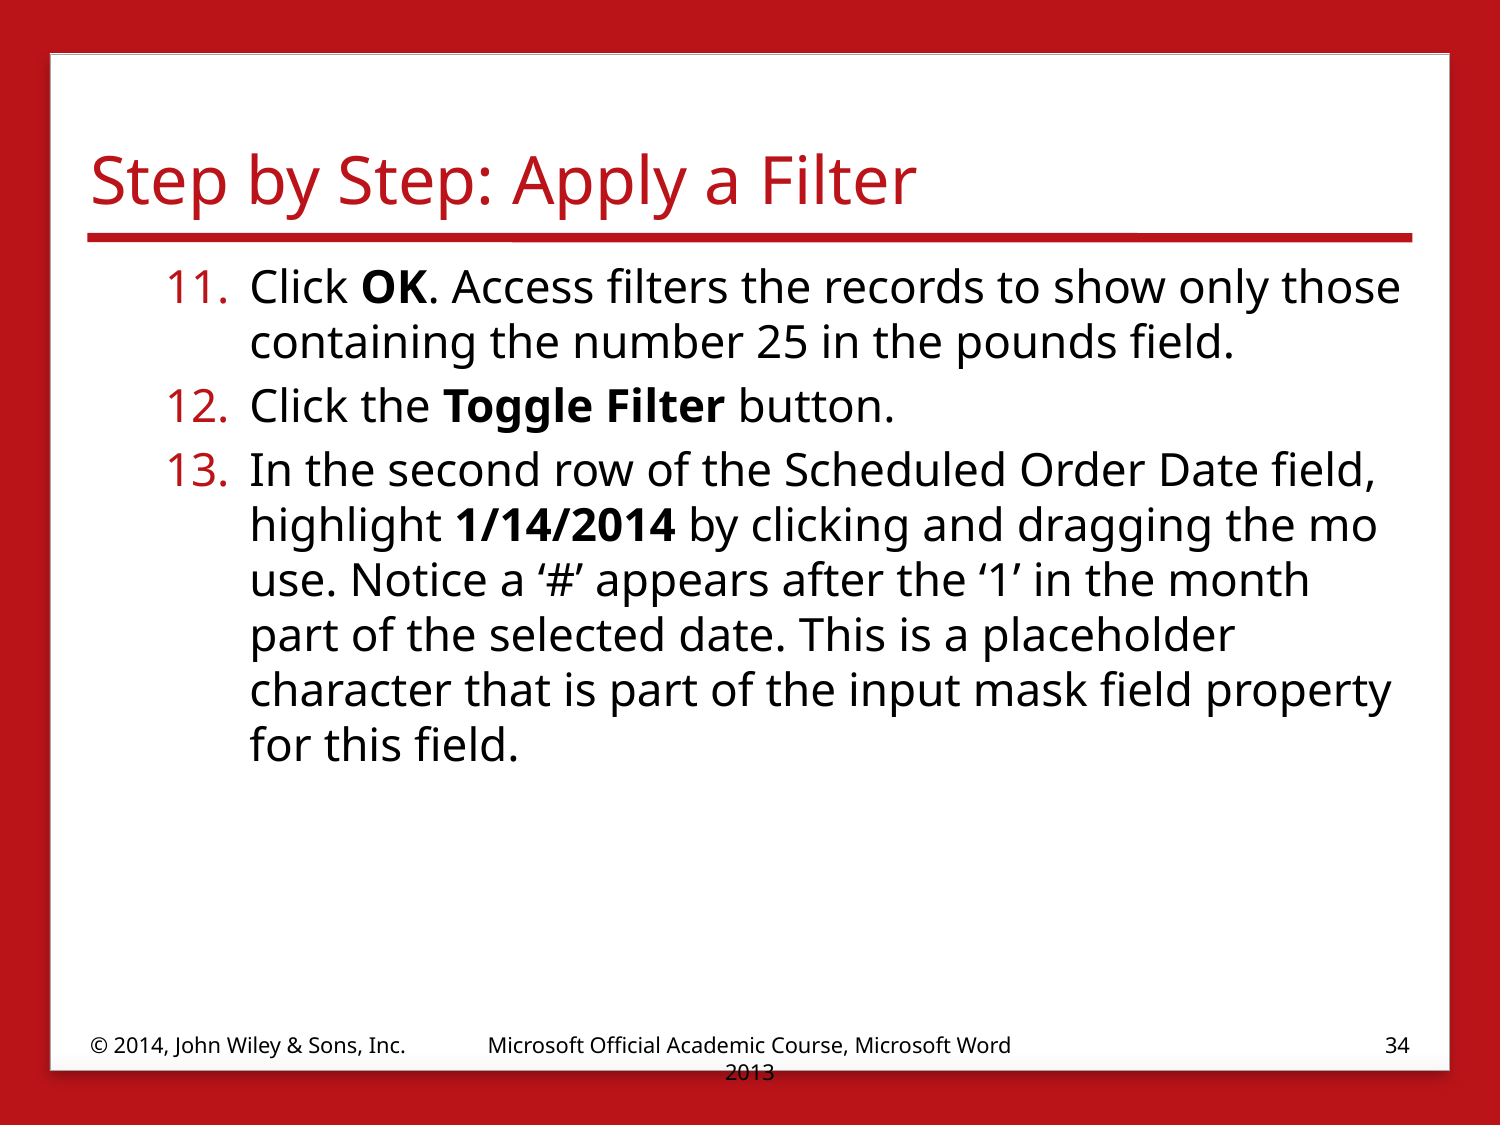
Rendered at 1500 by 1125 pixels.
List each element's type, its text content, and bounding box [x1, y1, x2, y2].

slide_number © 2014, John Wiley & Sons, Inc. [74, 1024, 426, 1103]
list Click OK. Access filters the records to show only those containing the number 25 in the pounds field. Click the Toggle Filter button. In the second row of the Scheduled Order Date field, highlight 1/14/2014 by clicking and dragging the mo use. Notice a ‘#’ appears after the ‘1’ in the month part of the selected date. This is a placeholder character that is part of the input mask field property for this field. [75, 249, 1425, 1063]
slide_number 34 [1074, 1024, 1426, 1103]
footer Microsoft Official Academic Course, Microsoft Word 2013 [449, 1024, 1051, 1103]
title Step by Step: Apply a Filter [74, 74, 1426, 226]
